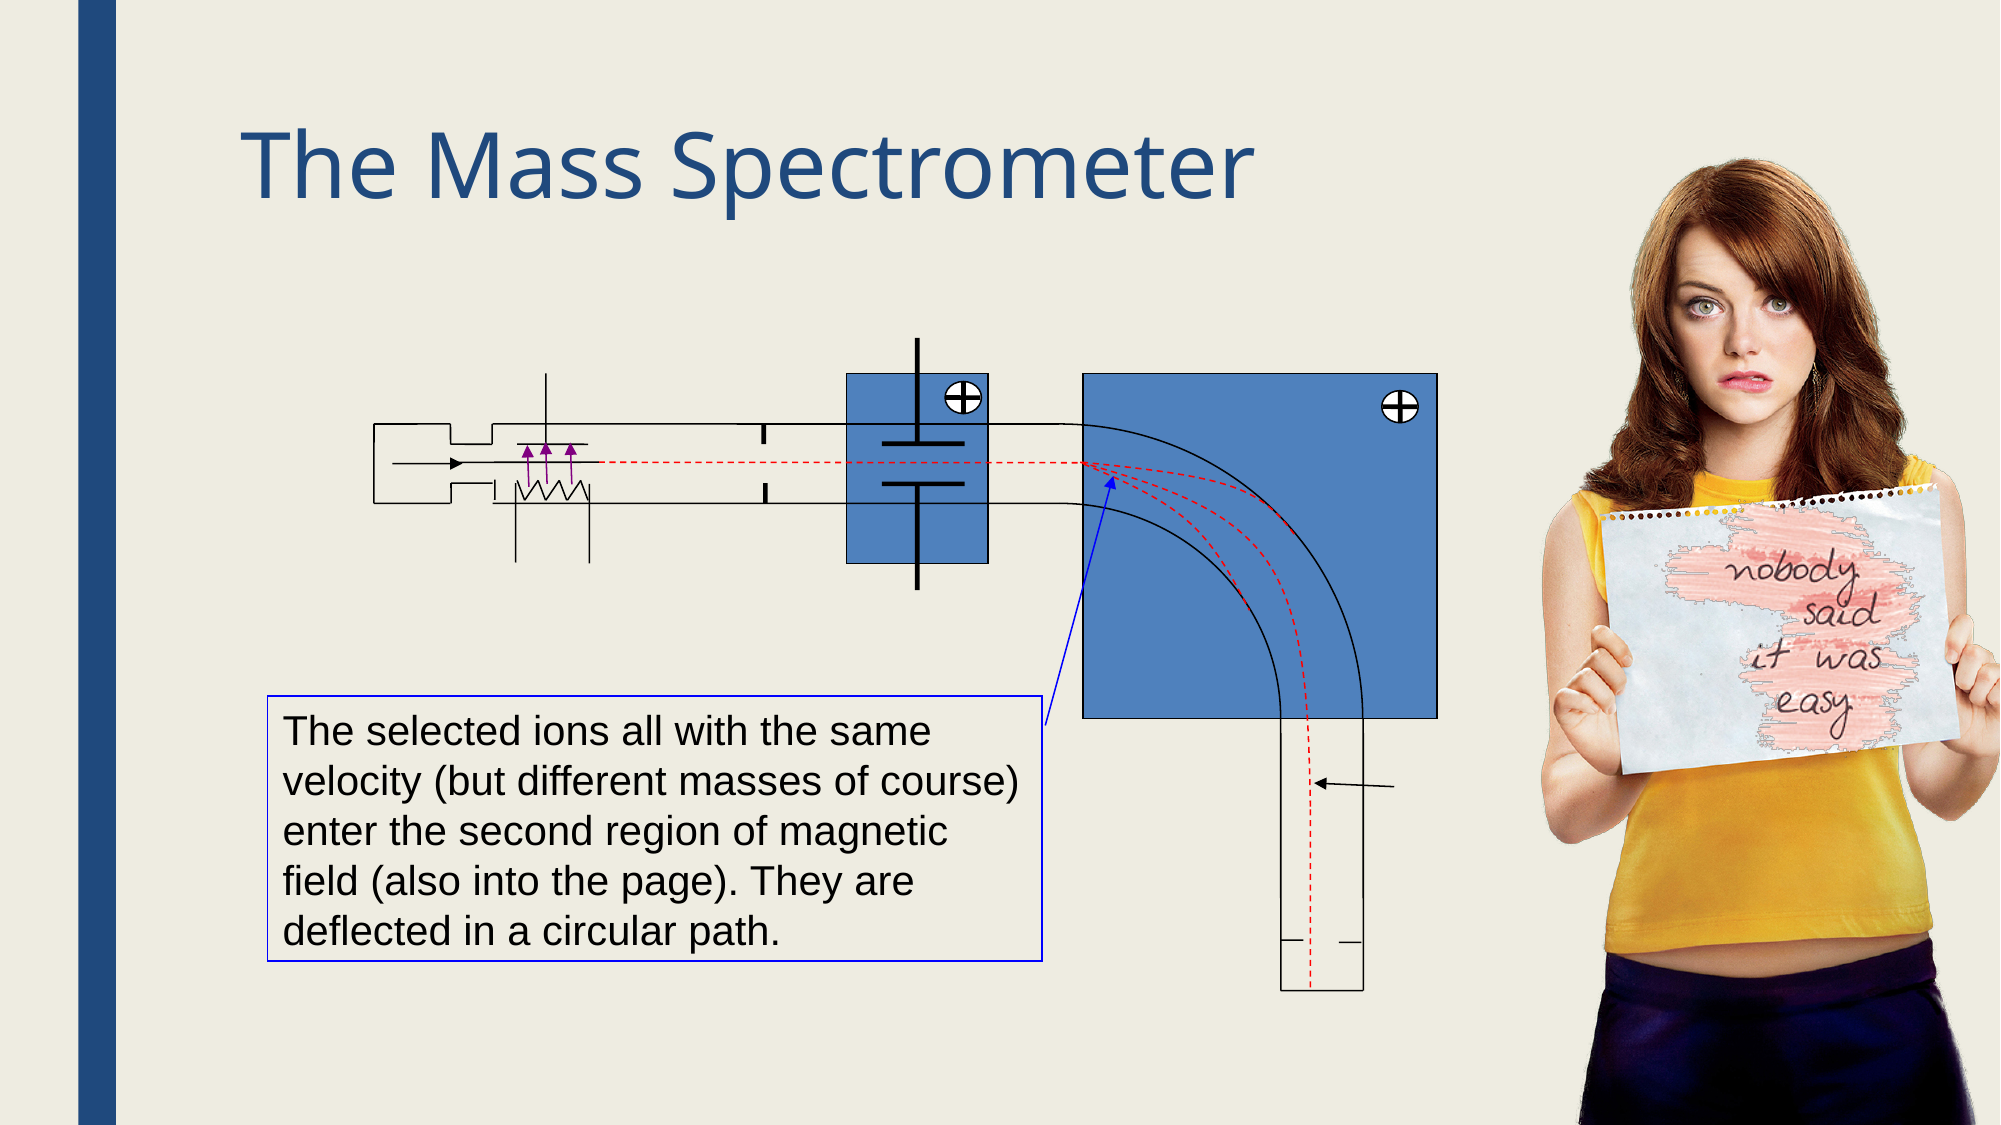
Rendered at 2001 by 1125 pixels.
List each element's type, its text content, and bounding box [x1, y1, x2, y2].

text_box [1314, 777, 1361, 790]
text_box [521, 445, 534, 480]
text_box [1059, 507, 1250, 719]
text_box [1045, 475, 1116, 726]
text_box [1082, 373, 1361, 679]
text_box [846, 373, 989, 503]
text_box [1059, 503, 1104, 671]
text_box [392, 457, 463, 470]
text_box [564, 442, 577, 480]
picture [1361, 0, 2000, 1125]
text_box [945, 381, 982, 415]
text_box The selected ions all with the same velocity (but different masses of course) enter the second region of magnetic field (also into the page). They are deflected in a circular path. [267, 696, 1042, 961]
text_box [1059, 423, 1361, 719]
title The Mass Spectrometer [225, 112, 1361, 357]
text_box [918, 504, 989, 564]
text_box [1083, 462, 1297, 538]
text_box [517, 480, 588, 501]
text_box [539, 441, 553, 480]
text_box [1080, 462, 1311, 808]
text_box [846, 504, 917, 564]
